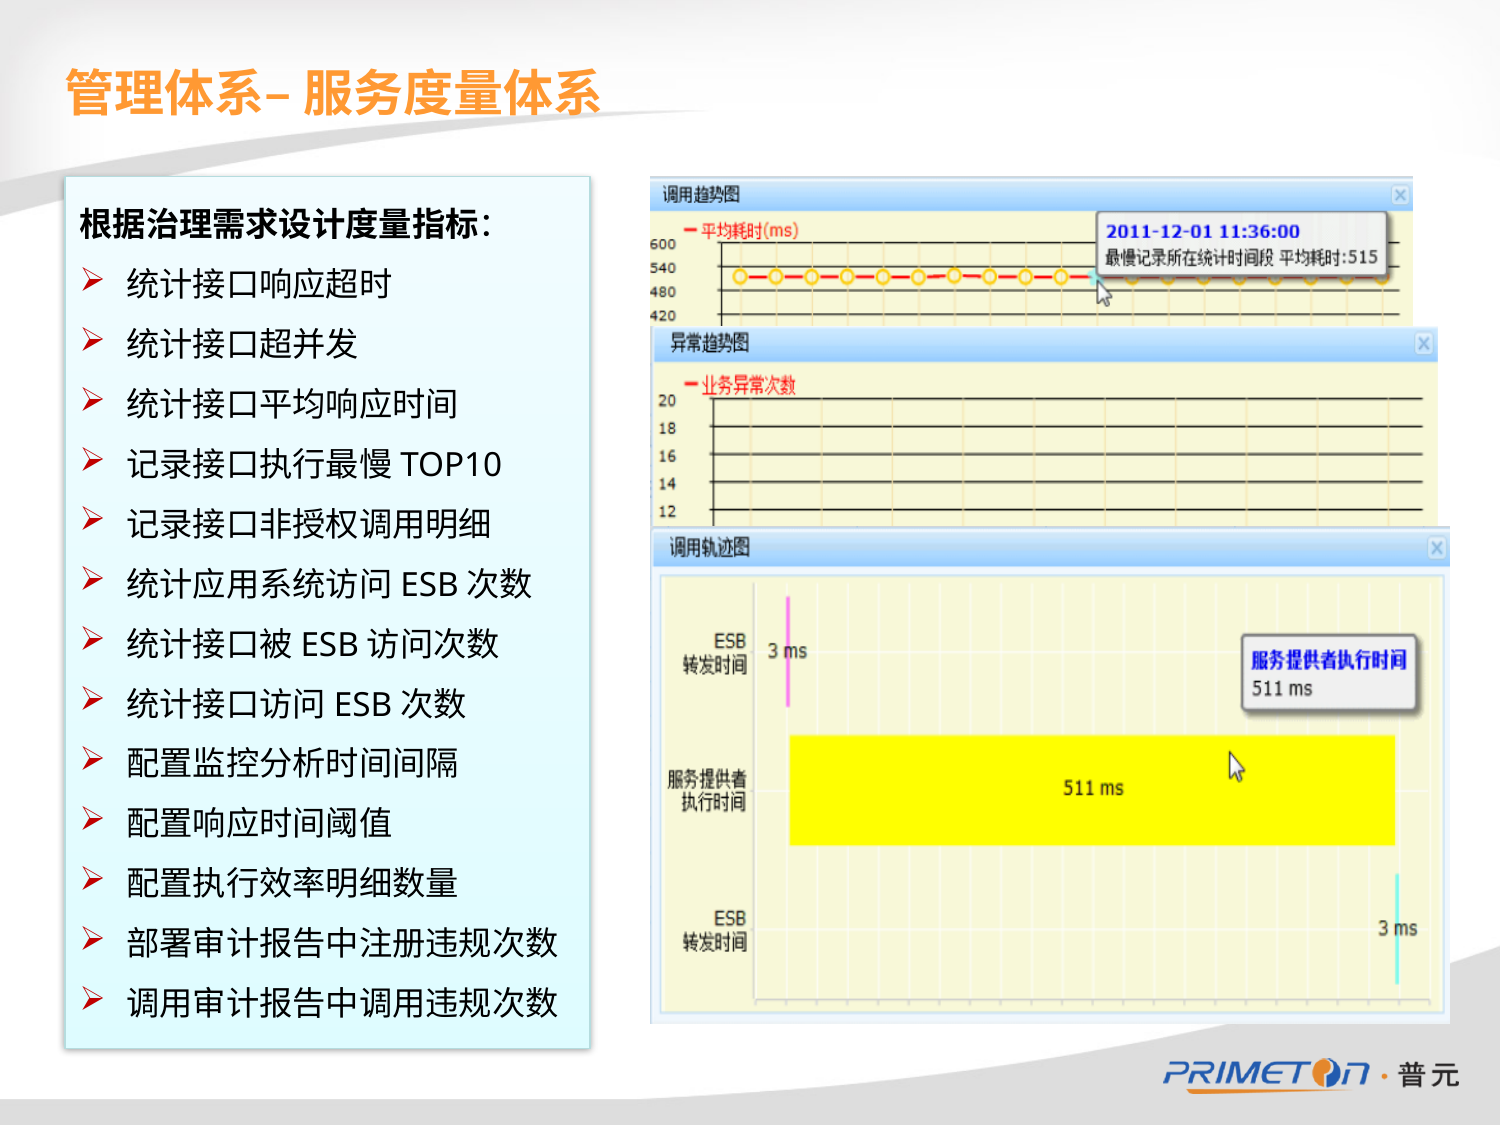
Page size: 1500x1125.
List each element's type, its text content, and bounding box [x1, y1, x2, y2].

title 管理体系– 服务度量体系 [49, 45, 1400, 138]
picture [0, 0, 1500, 1125]
text_box 根据治理需求设计度量指标： 统计接口响应超时 统计接口超并发 统计接口平均响应时间 记录接口执行最慢TOP10 记录接口非授权调用明细 统计应用系统访问ESB次数 统计接口被ESB访问次数 统计接口访问ESB次数 配置监控分析时间间隔 配置响应时间阈值 配置执行效率明细数量 部署审计报告中注册违规次数 调用审计报告中调用违规次数 [64, 176, 591, 1049]
